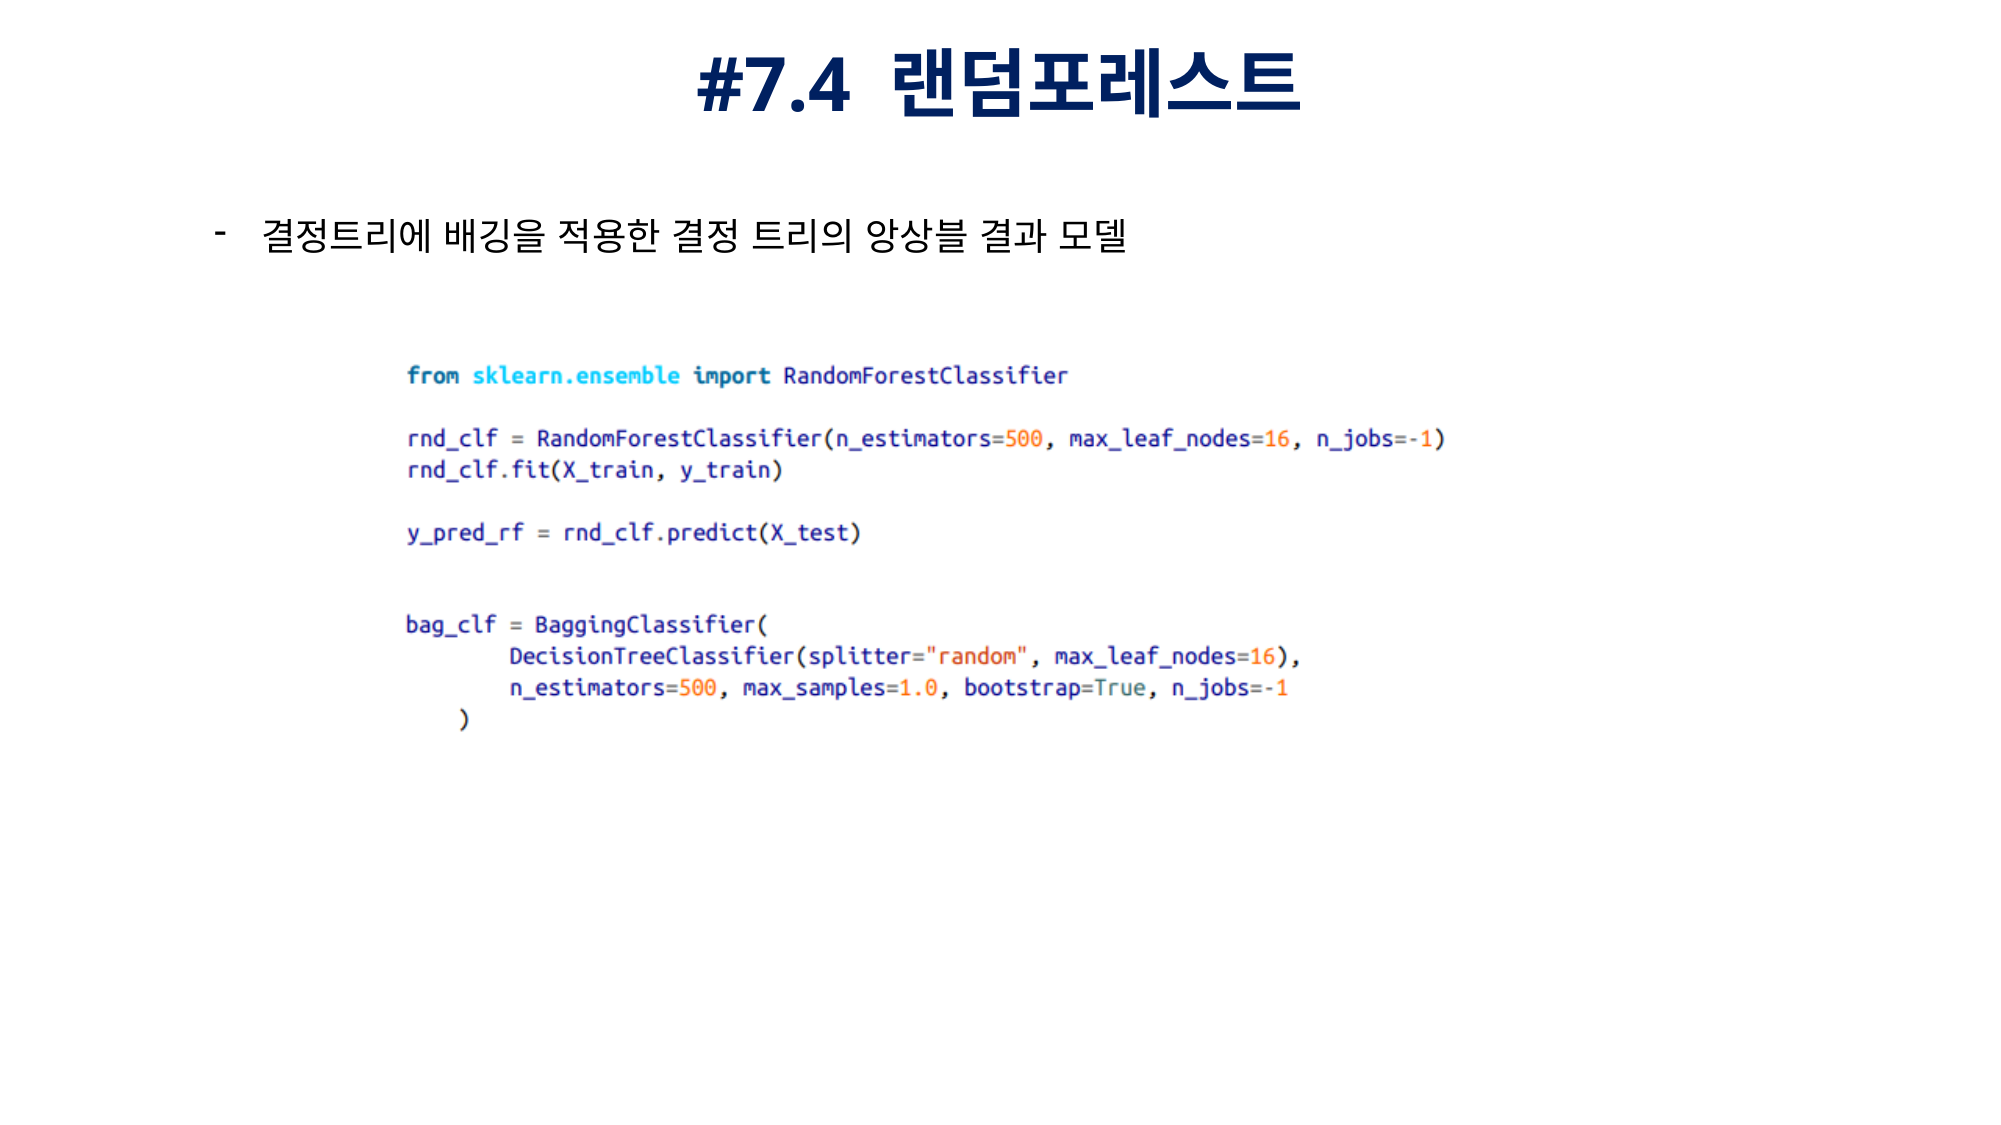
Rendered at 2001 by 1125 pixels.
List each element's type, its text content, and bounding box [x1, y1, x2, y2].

picture [364, 592, 1349, 760]
text_box #7.4 랜덤포레스트 [0, 12, 2000, 163]
text_box 결정트리에 배깅을 적용한 결정 트리의 앙상블 결과 모델 [199, 205, 1143, 266]
picture [392, 343, 1499, 558]
